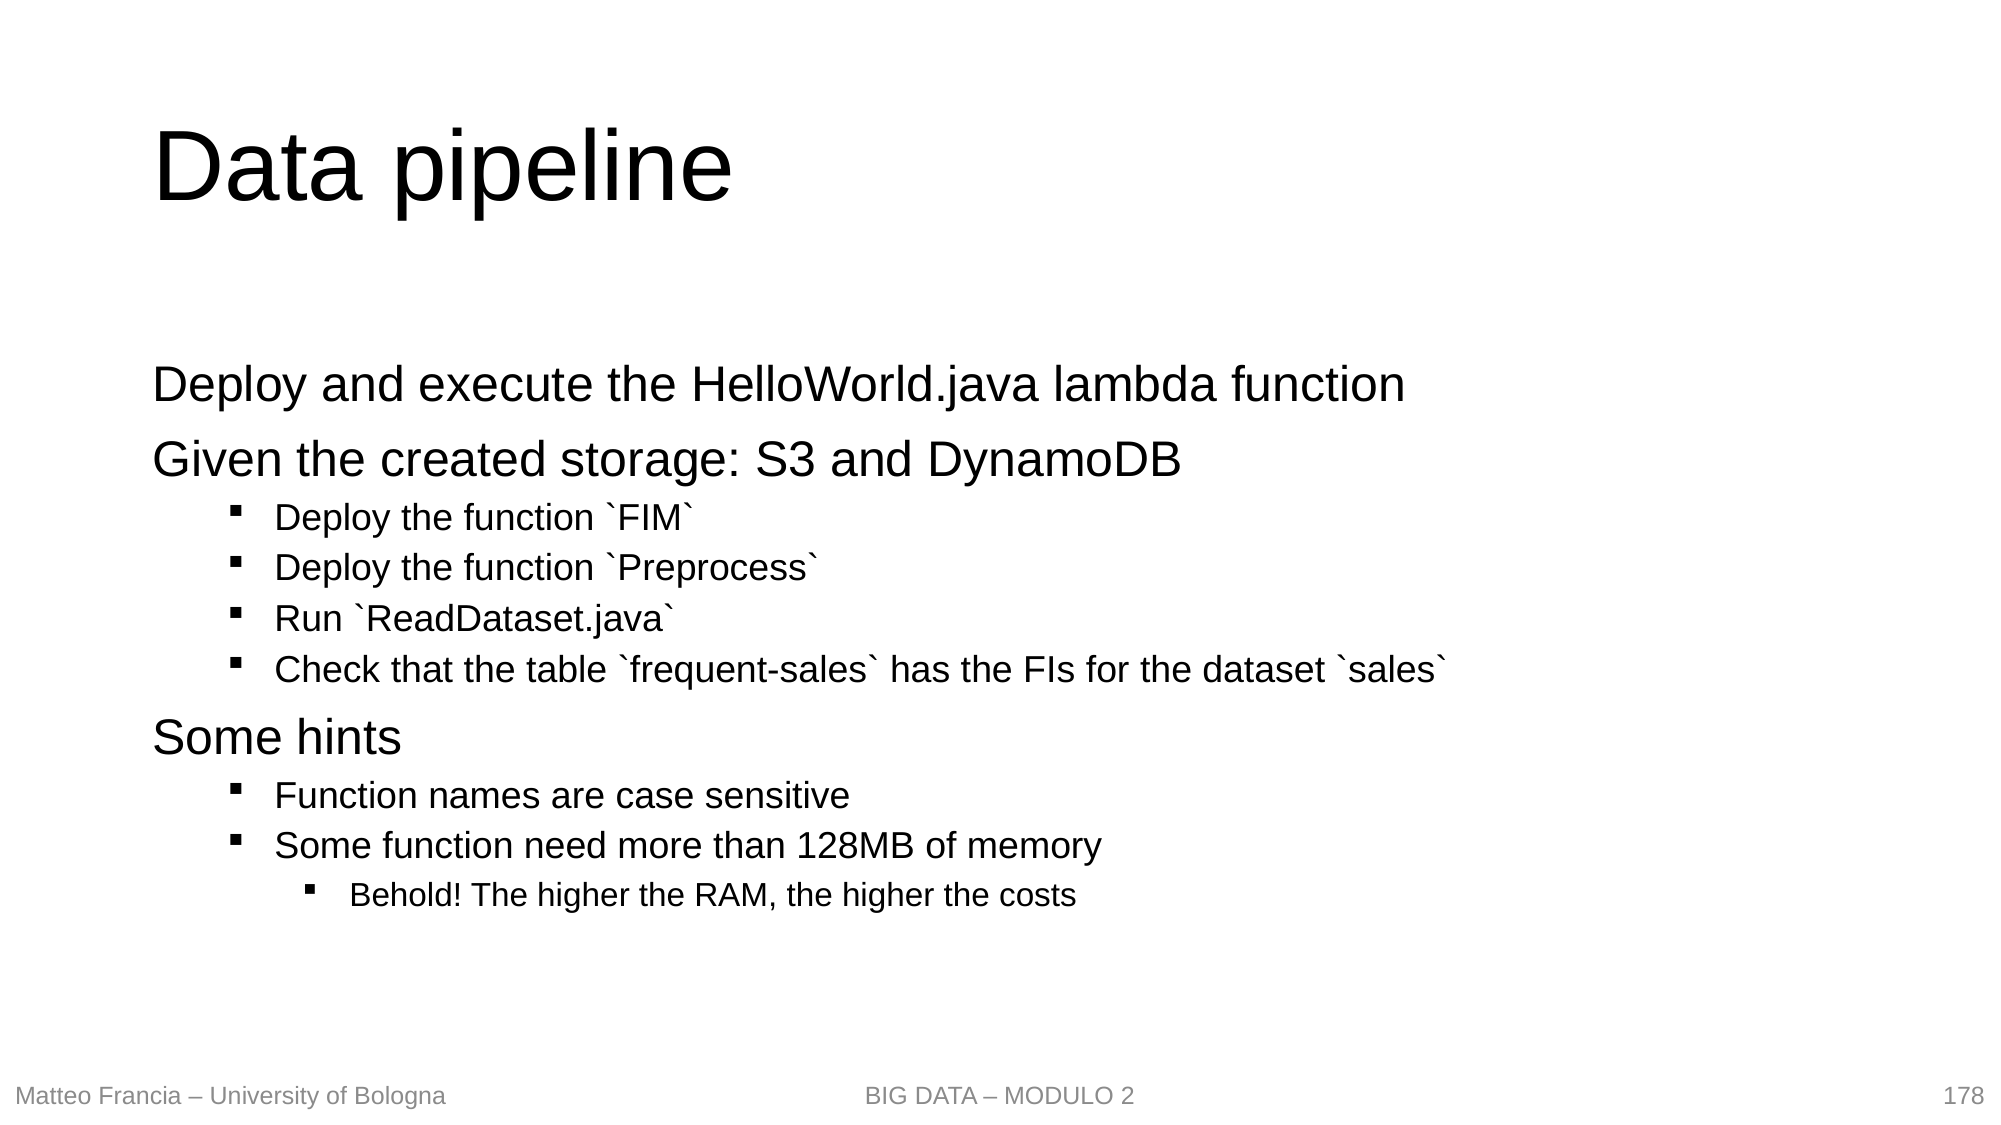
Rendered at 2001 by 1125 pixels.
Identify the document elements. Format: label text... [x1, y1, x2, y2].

footer Matteo Francia – University of Bologna [0, 1065, 466, 1125]
title Data pipeline [137, 59, 1863, 278]
list Deploy and execute the HelloWorld.java lambda function Given the created storage: S3 and DynamoDB Deploy the function `FIM` Deploy the function `Preprocess` Run `ReadDataset.java` Check that the table `frequent-sales` has the FIs for the dataset `sales` Some hints Function names are case sensitive Some function need more than 128MB of memory Behold! The higher the RAM, the higher the costs [137, 278, 1863, 993]
slide_number 178 [1550, 1065, 2000, 1125]
